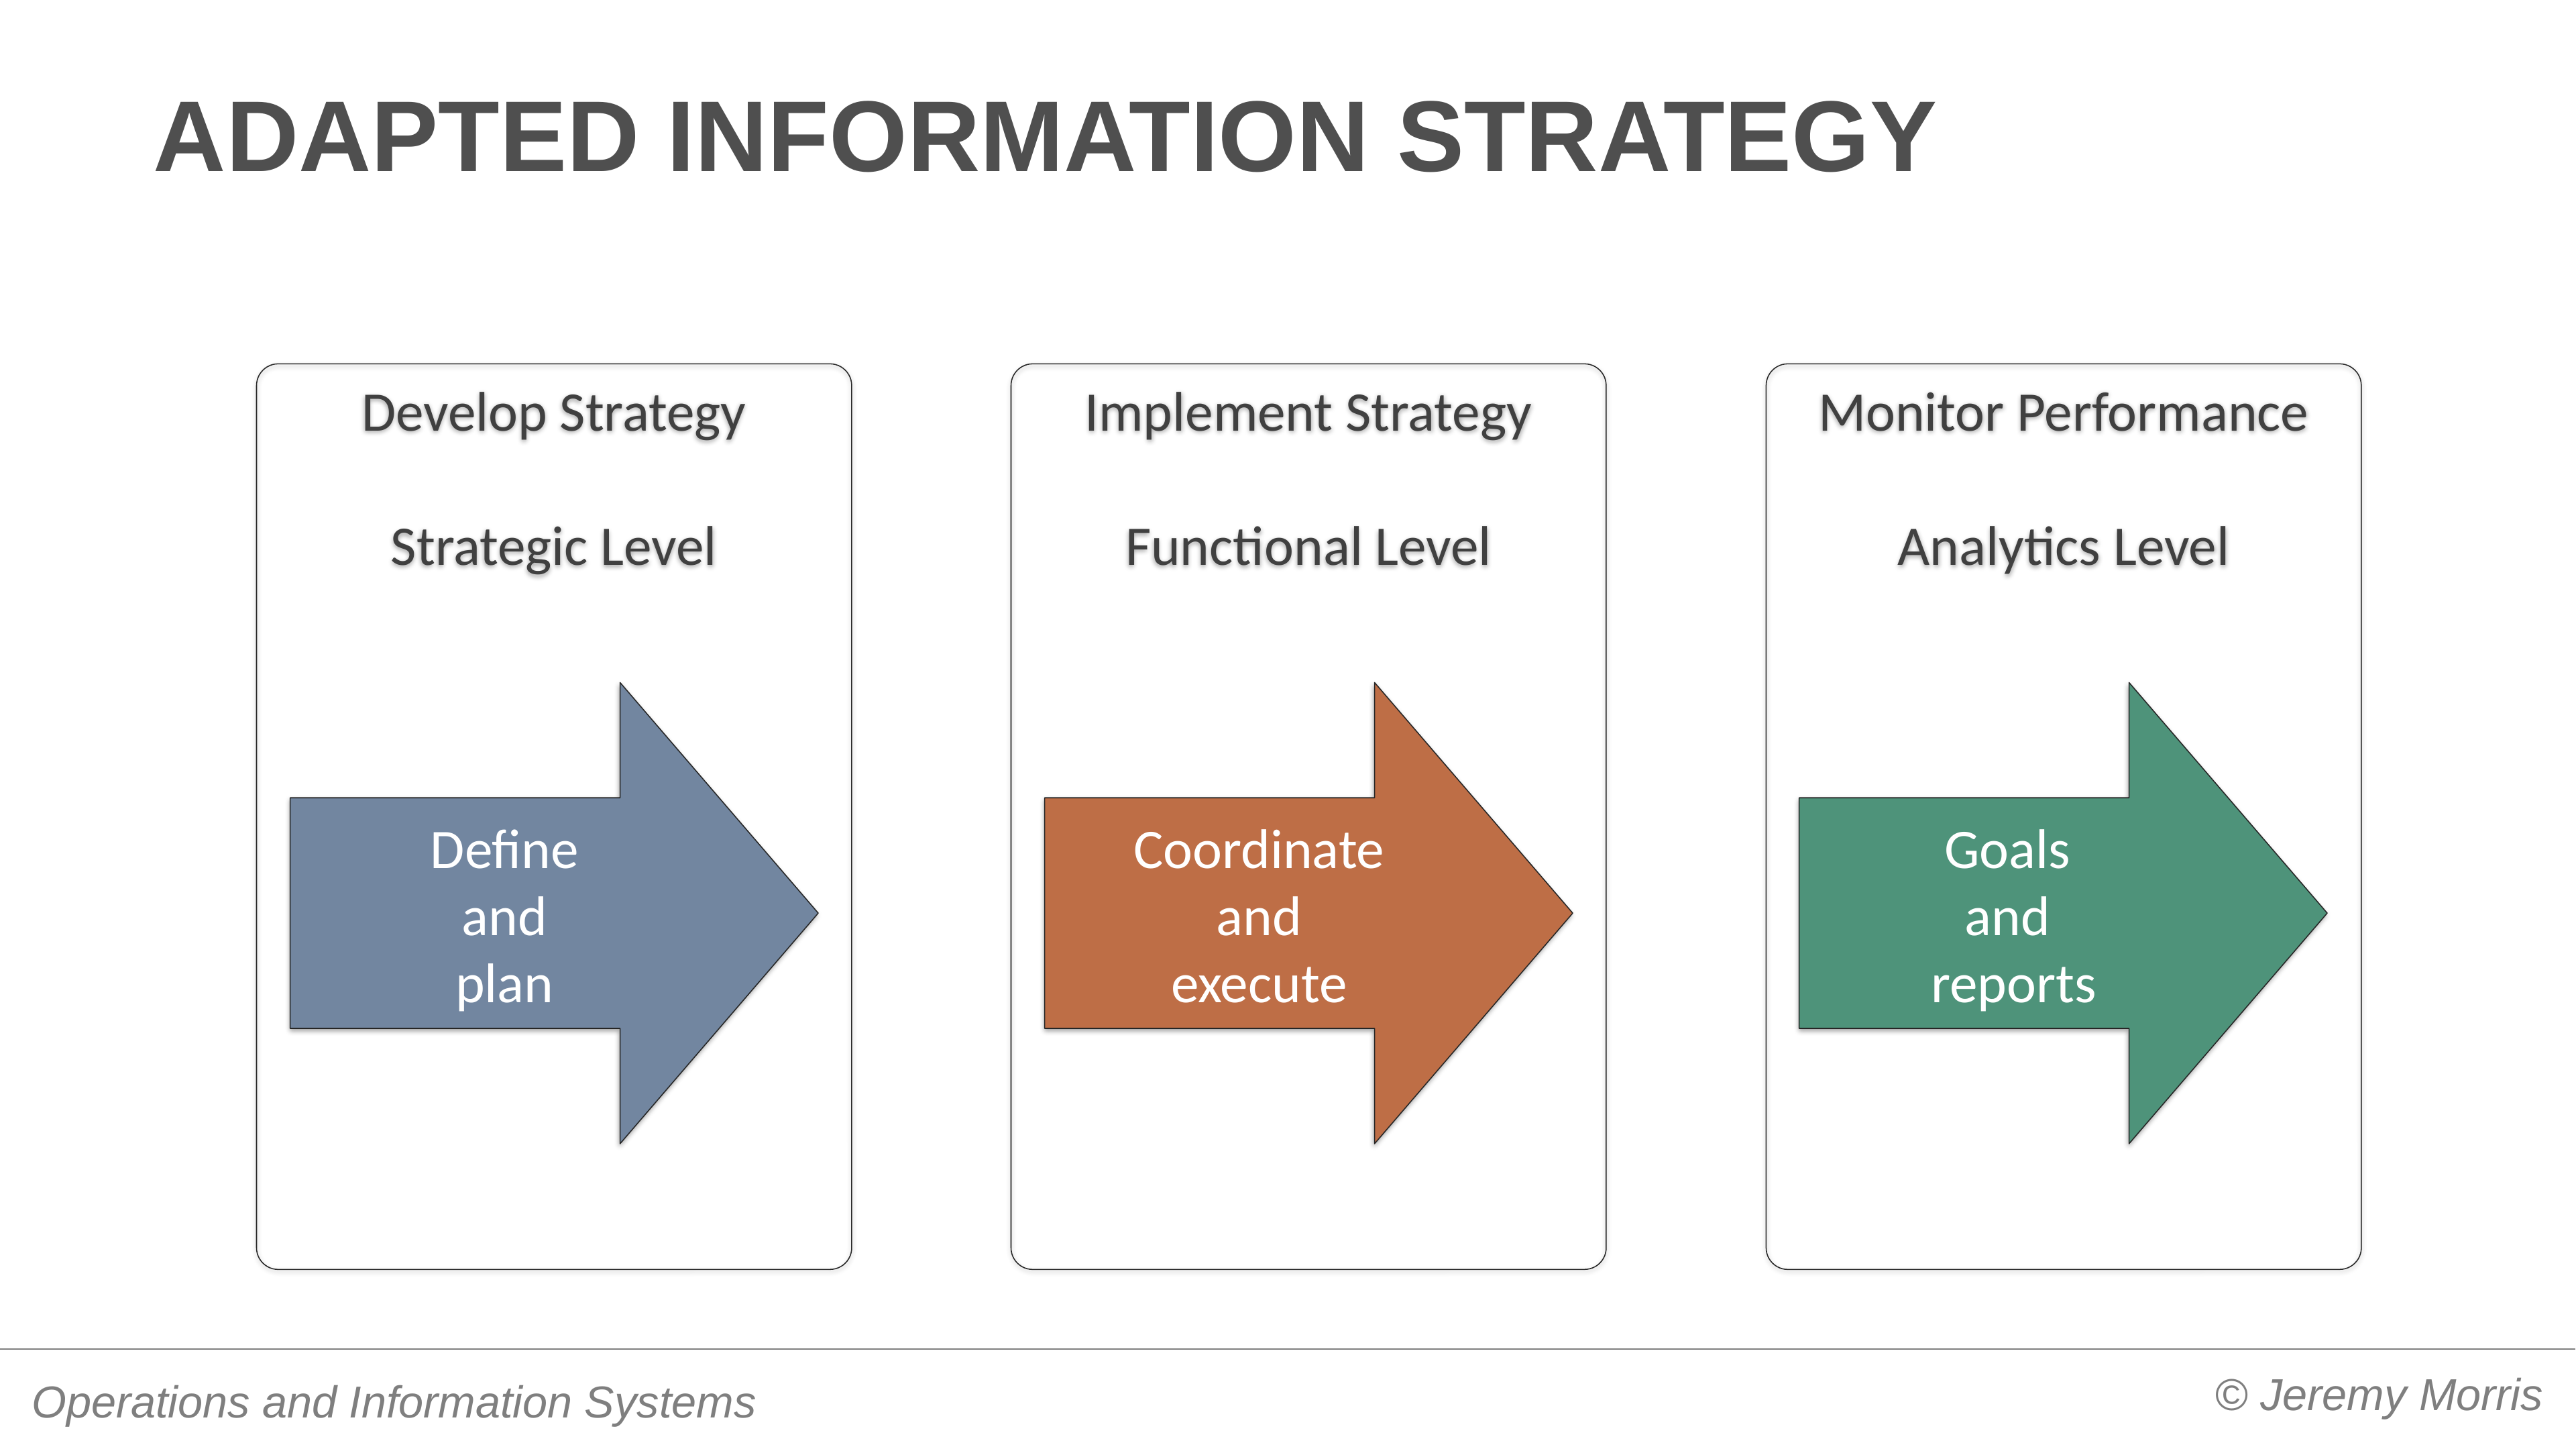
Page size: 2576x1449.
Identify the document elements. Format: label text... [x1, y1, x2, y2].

text_box Monitor Performance Analytics Level [1765, 363, 2362, 1271]
title Adapted information strategy [128, 53, 2447, 204]
text_box Implement Strategy Functional Level [1010, 363, 1607, 1271]
text_box Develop Strategy Strategic Level [256, 363, 852, 1271]
text_box Define and plan [289, 682, 819, 1144]
